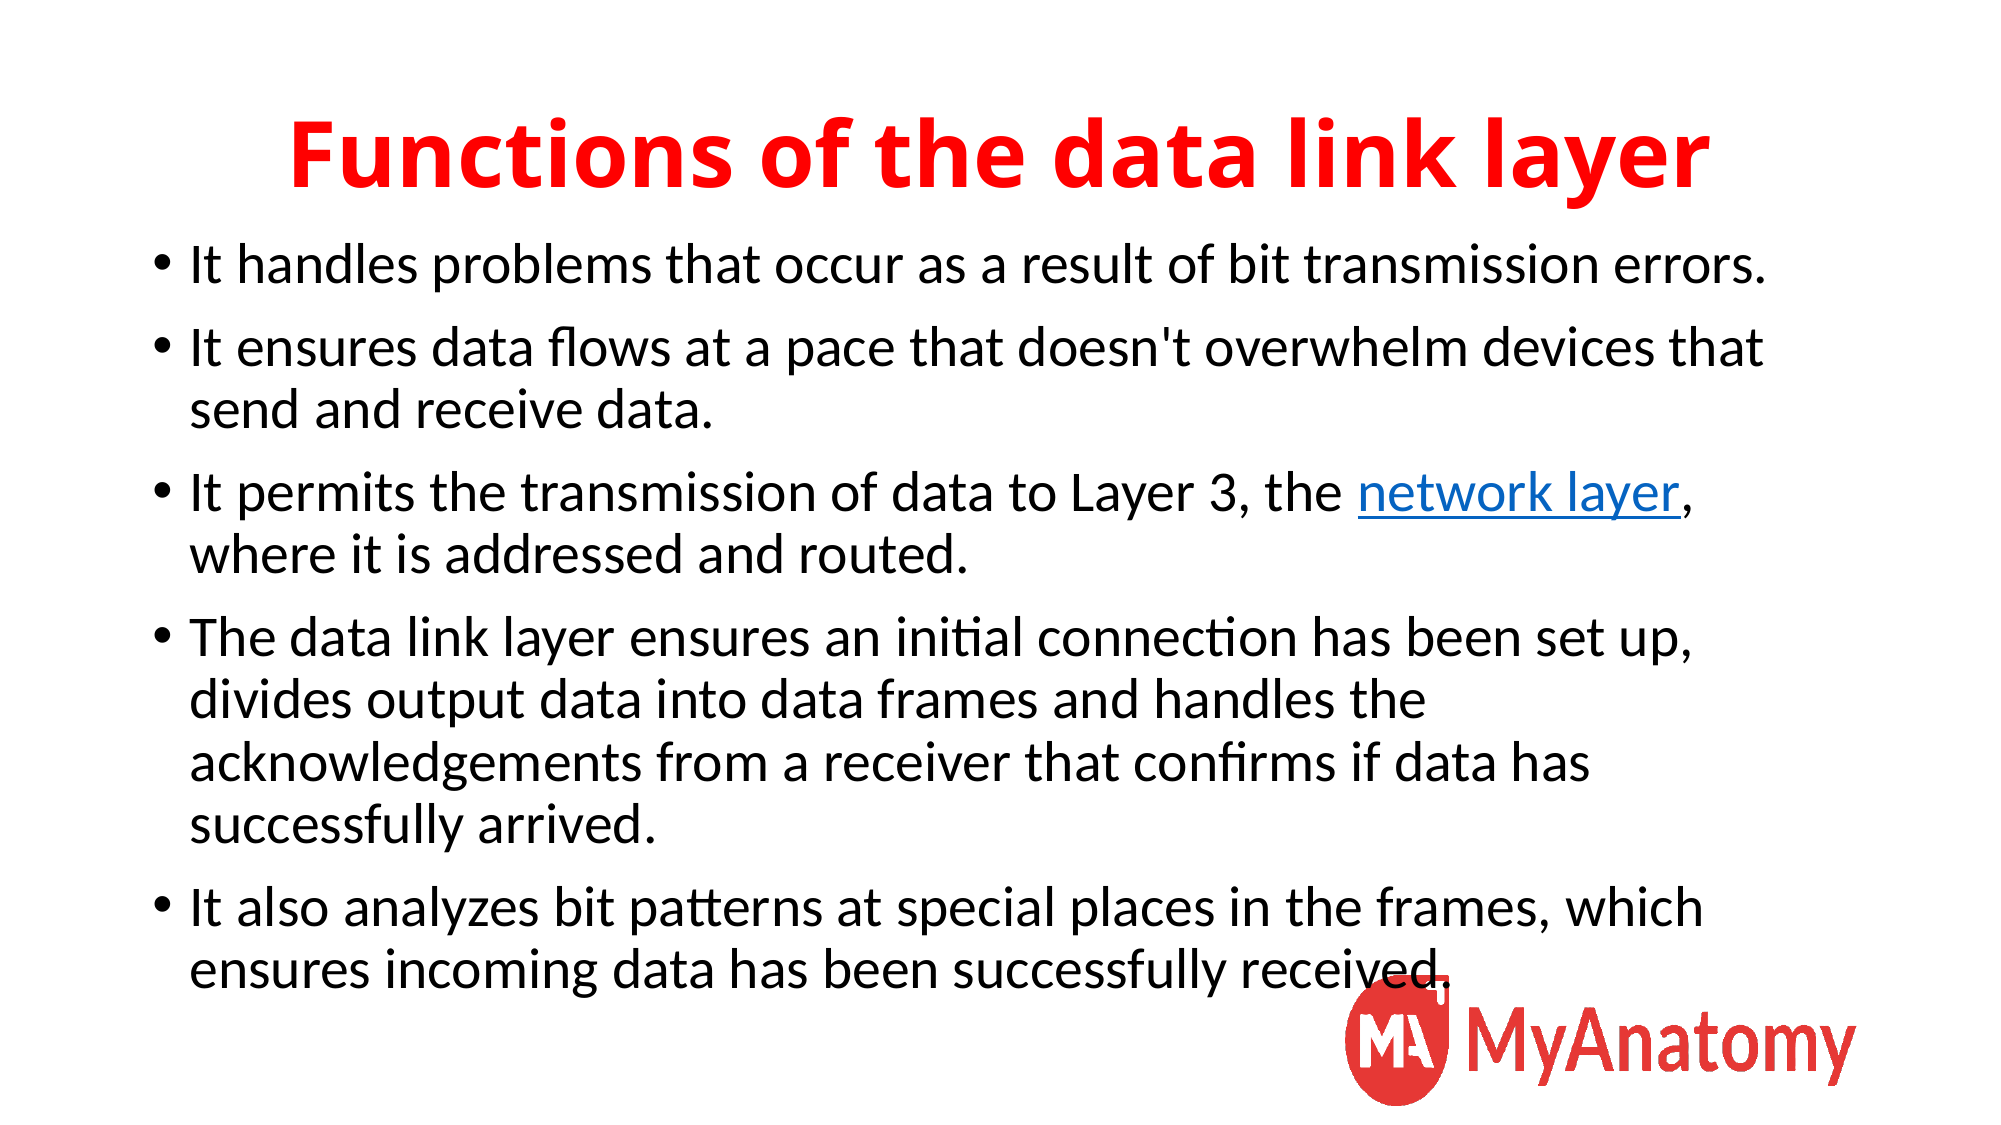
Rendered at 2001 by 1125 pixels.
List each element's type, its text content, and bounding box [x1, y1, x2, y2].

list It handles problems that occur as a result of bit transmission errors. It ensures data flows at a pace that doesn't overwhelm devices that send and receive data. It permits the transmission of data to Layer 3, the network layer, where it is addressed and routed. The data link layer ensures an initial connection has been set up, divides output data into data frames and handles the acknowledgements from a receiver that confirms if data has successfully arrived. It also analyzes bit patterns at special places in the frames, which ensures incoming data has been successfully received. [137, 226, 1863, 1014]
title Functions of the data link layer [137, 59, 1863, 226]
picture [1337, 1014, 1863, 1125]
